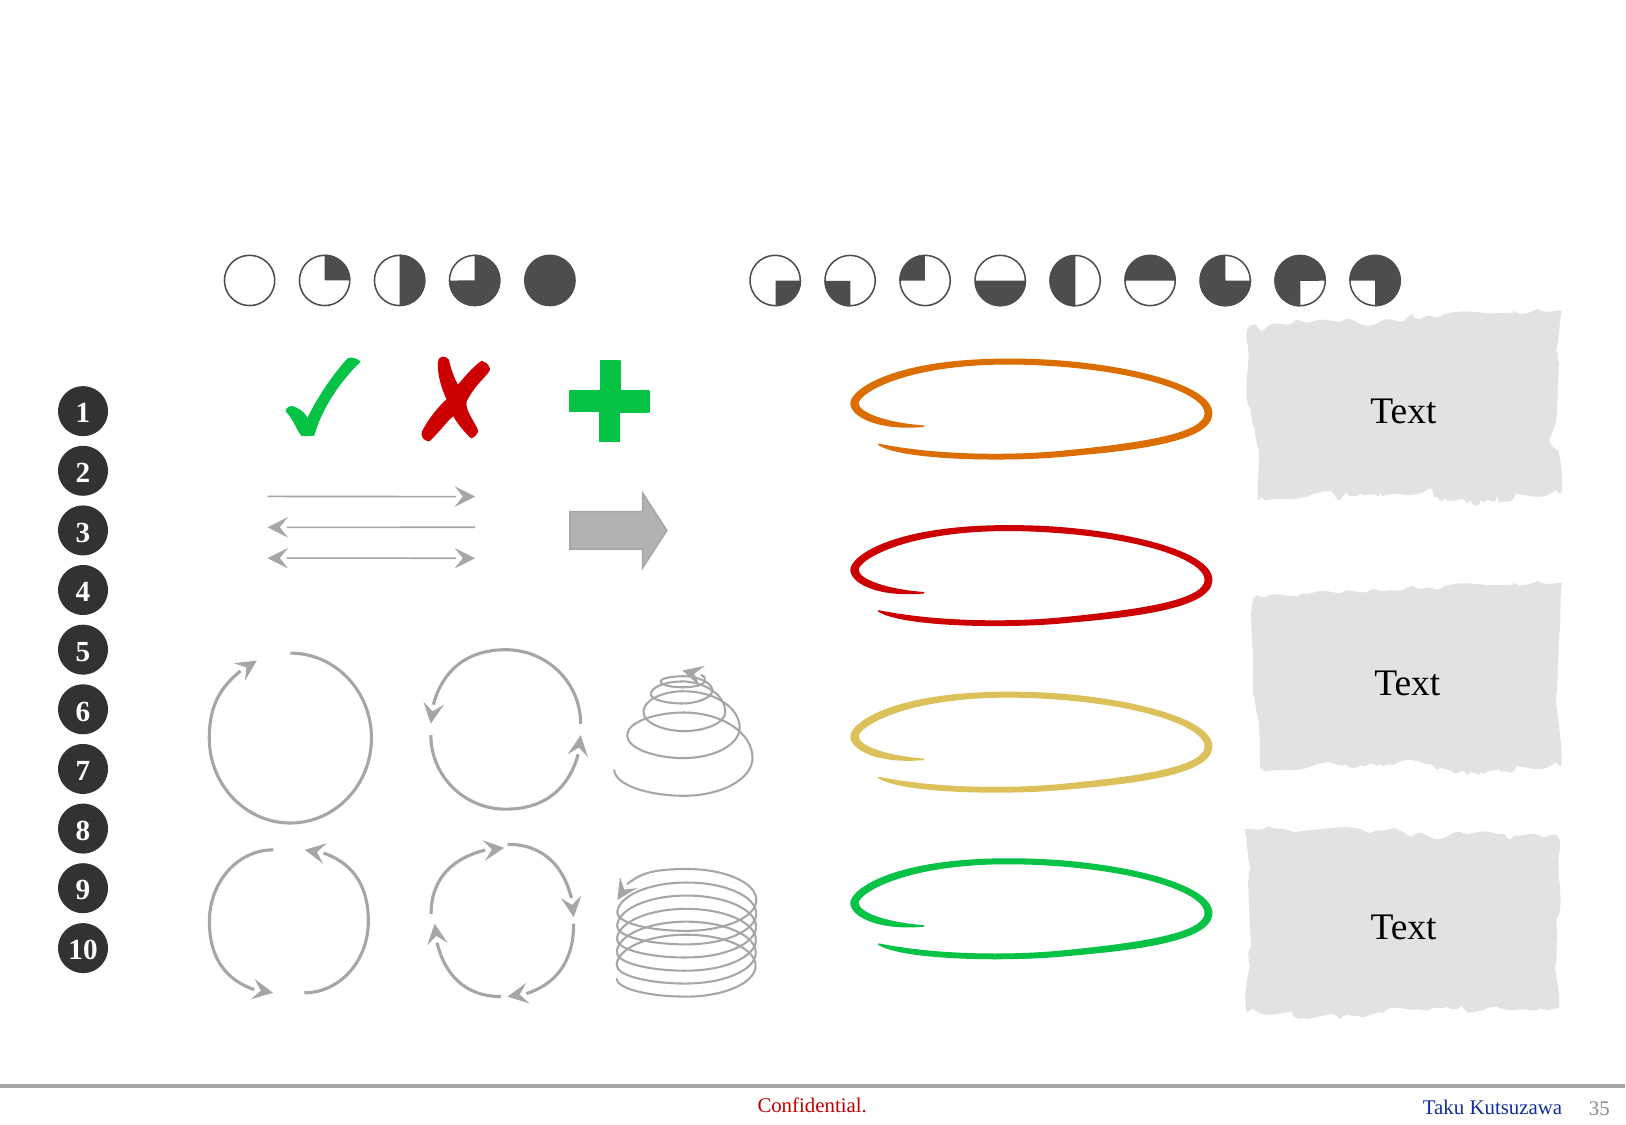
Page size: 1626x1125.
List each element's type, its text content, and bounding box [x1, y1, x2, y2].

text_box 8 [58, 804, 108, 853]
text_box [824, 255, 876, 307]
text_box 4 [58, 565, 108, 615]
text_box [1199, 255, 1251, 306]
text_box 9 [58, 863, 108, 913]
text_box [267, 516, 289, 538]
text_box 1 [58, 386, 108, 436]
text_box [613, 670, 753, 797]
text_box Text [1246, 308, 1563, 506]
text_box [449, 255, 500, 306]
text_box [749, 255, 801, 306]
text_box 7 [58, 744, 108, 794]
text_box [1124, 255, 1176, 306]
text_box [851, 359, 1212, 459]
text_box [299, 255, 350, 306]
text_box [899, 255, 951, 306]
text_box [209, 849, 369, 994]
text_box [434, 843, 574, 997]
text_box 10 [58, 923, 108, 973]
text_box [974, 255, 1026, 306]
text_box [570, 492, 667, 568]
text_box [454, 547, 476, 569]
text_box 3 [58, 506, 108, 555]
text_box 5 [58, 625, 108, 674]
text_box [570, 360, 650, 442]
text_box [524, 255, 576, 306]
text_box [422, 357, 489, 441]
text_box [851, 859, 1212, 959]
text_box [224, 255, 275, 306]
text_box [851, 692, 1212, 792]
text_box [267, 547, 289, 569]
text_box [286, 358, 360, 436]
text_box [209, 652, 372, 824]
text_box 6 [58, 685, 108, 734]
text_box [616, 868, 757, 997]
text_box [430, 649, 581, 810]
text_box [851, 525, 1212, 626]
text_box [1349, 255, 1401, 306]
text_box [1049, 255, 1101, 307]
text_box Text [1244, 826, 1561, 1020]
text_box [374, 255, 425, 306]
text_box [454, 486, 476, 507]
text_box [1274, 255, 1326, 307]
text_box 2 [58, 446, 108, 496]
text_box Text [1251, 580, 1563, 776]
